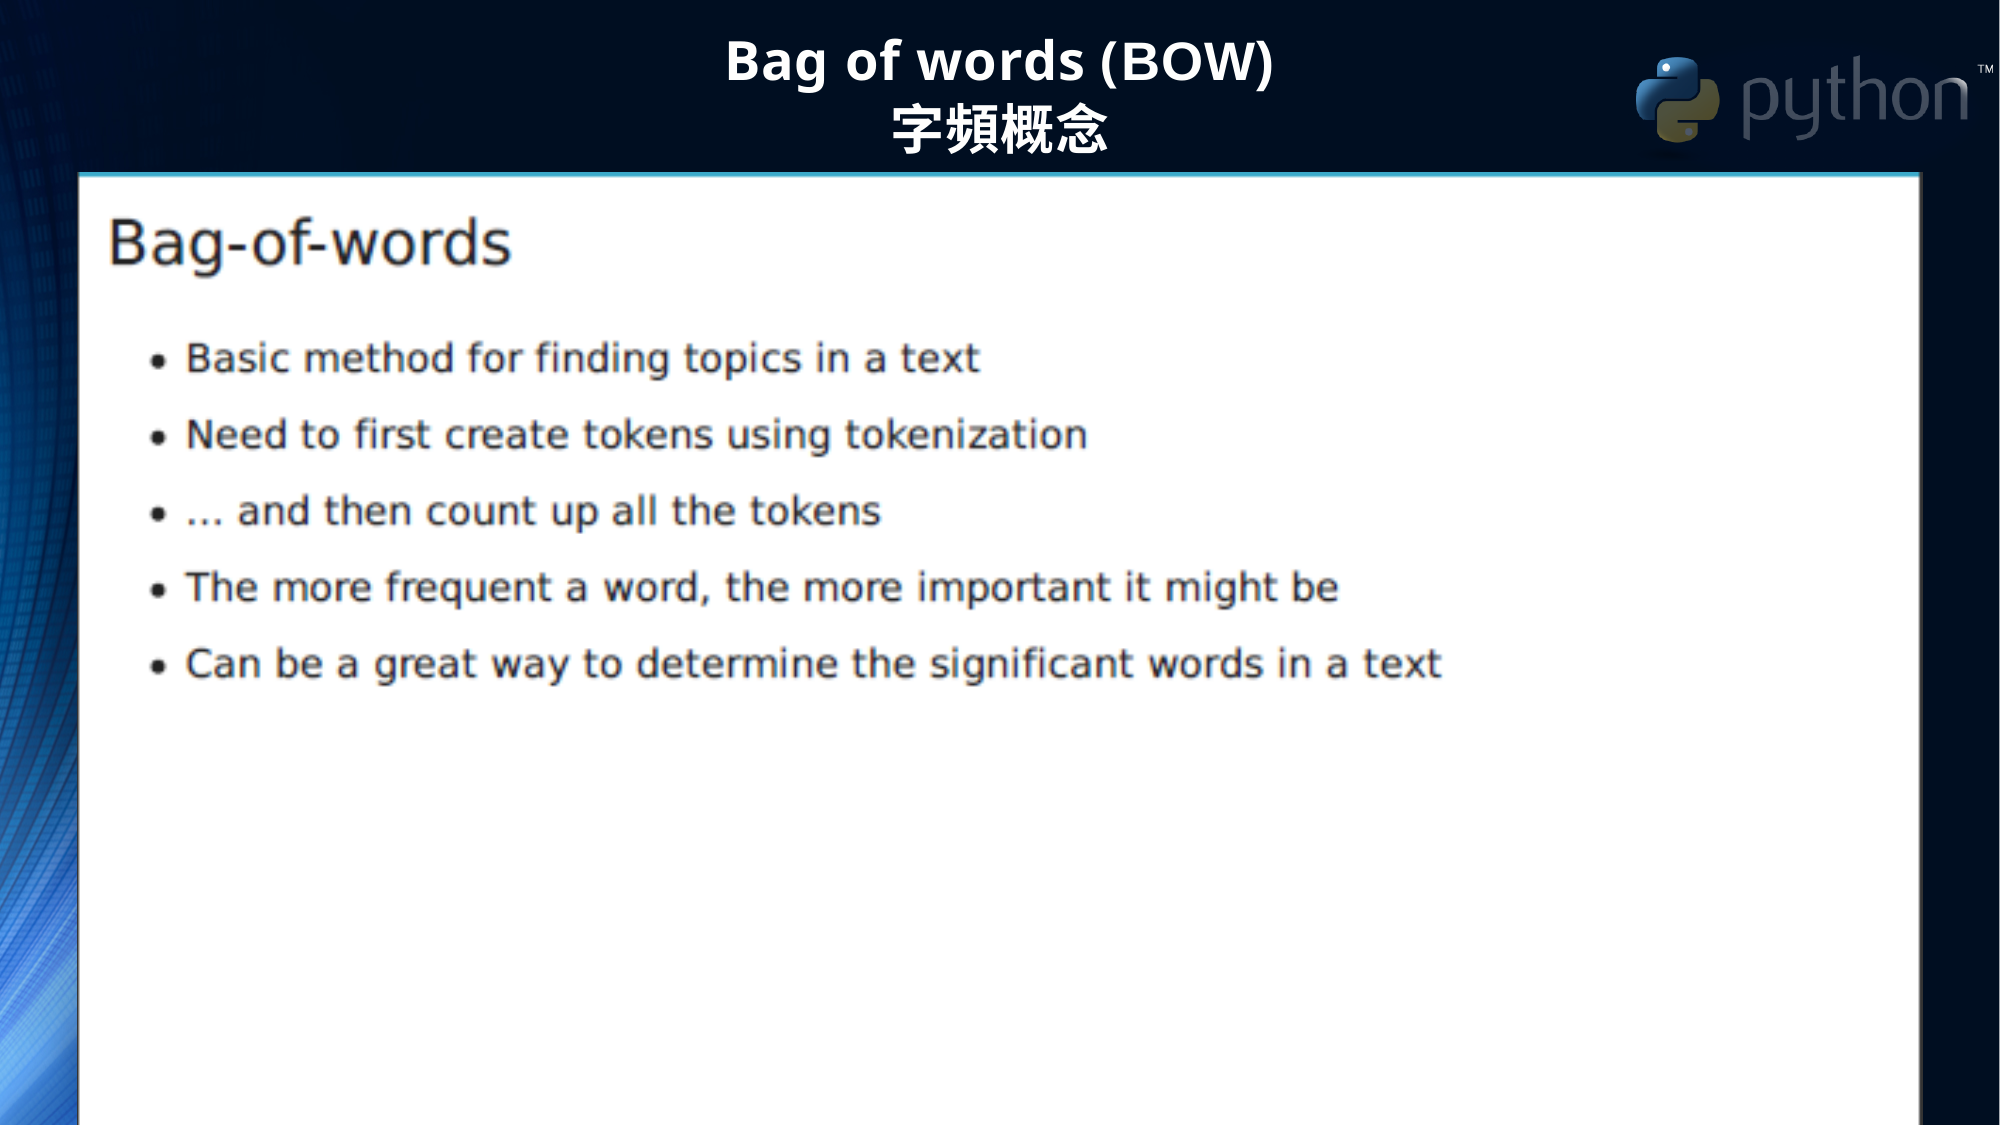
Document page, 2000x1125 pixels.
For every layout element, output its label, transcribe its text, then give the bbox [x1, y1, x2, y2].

title Bag of words (BOW) 字頻概念 [243, 19, 1756, 172]
picture [0, 0, 2000, 1125]
